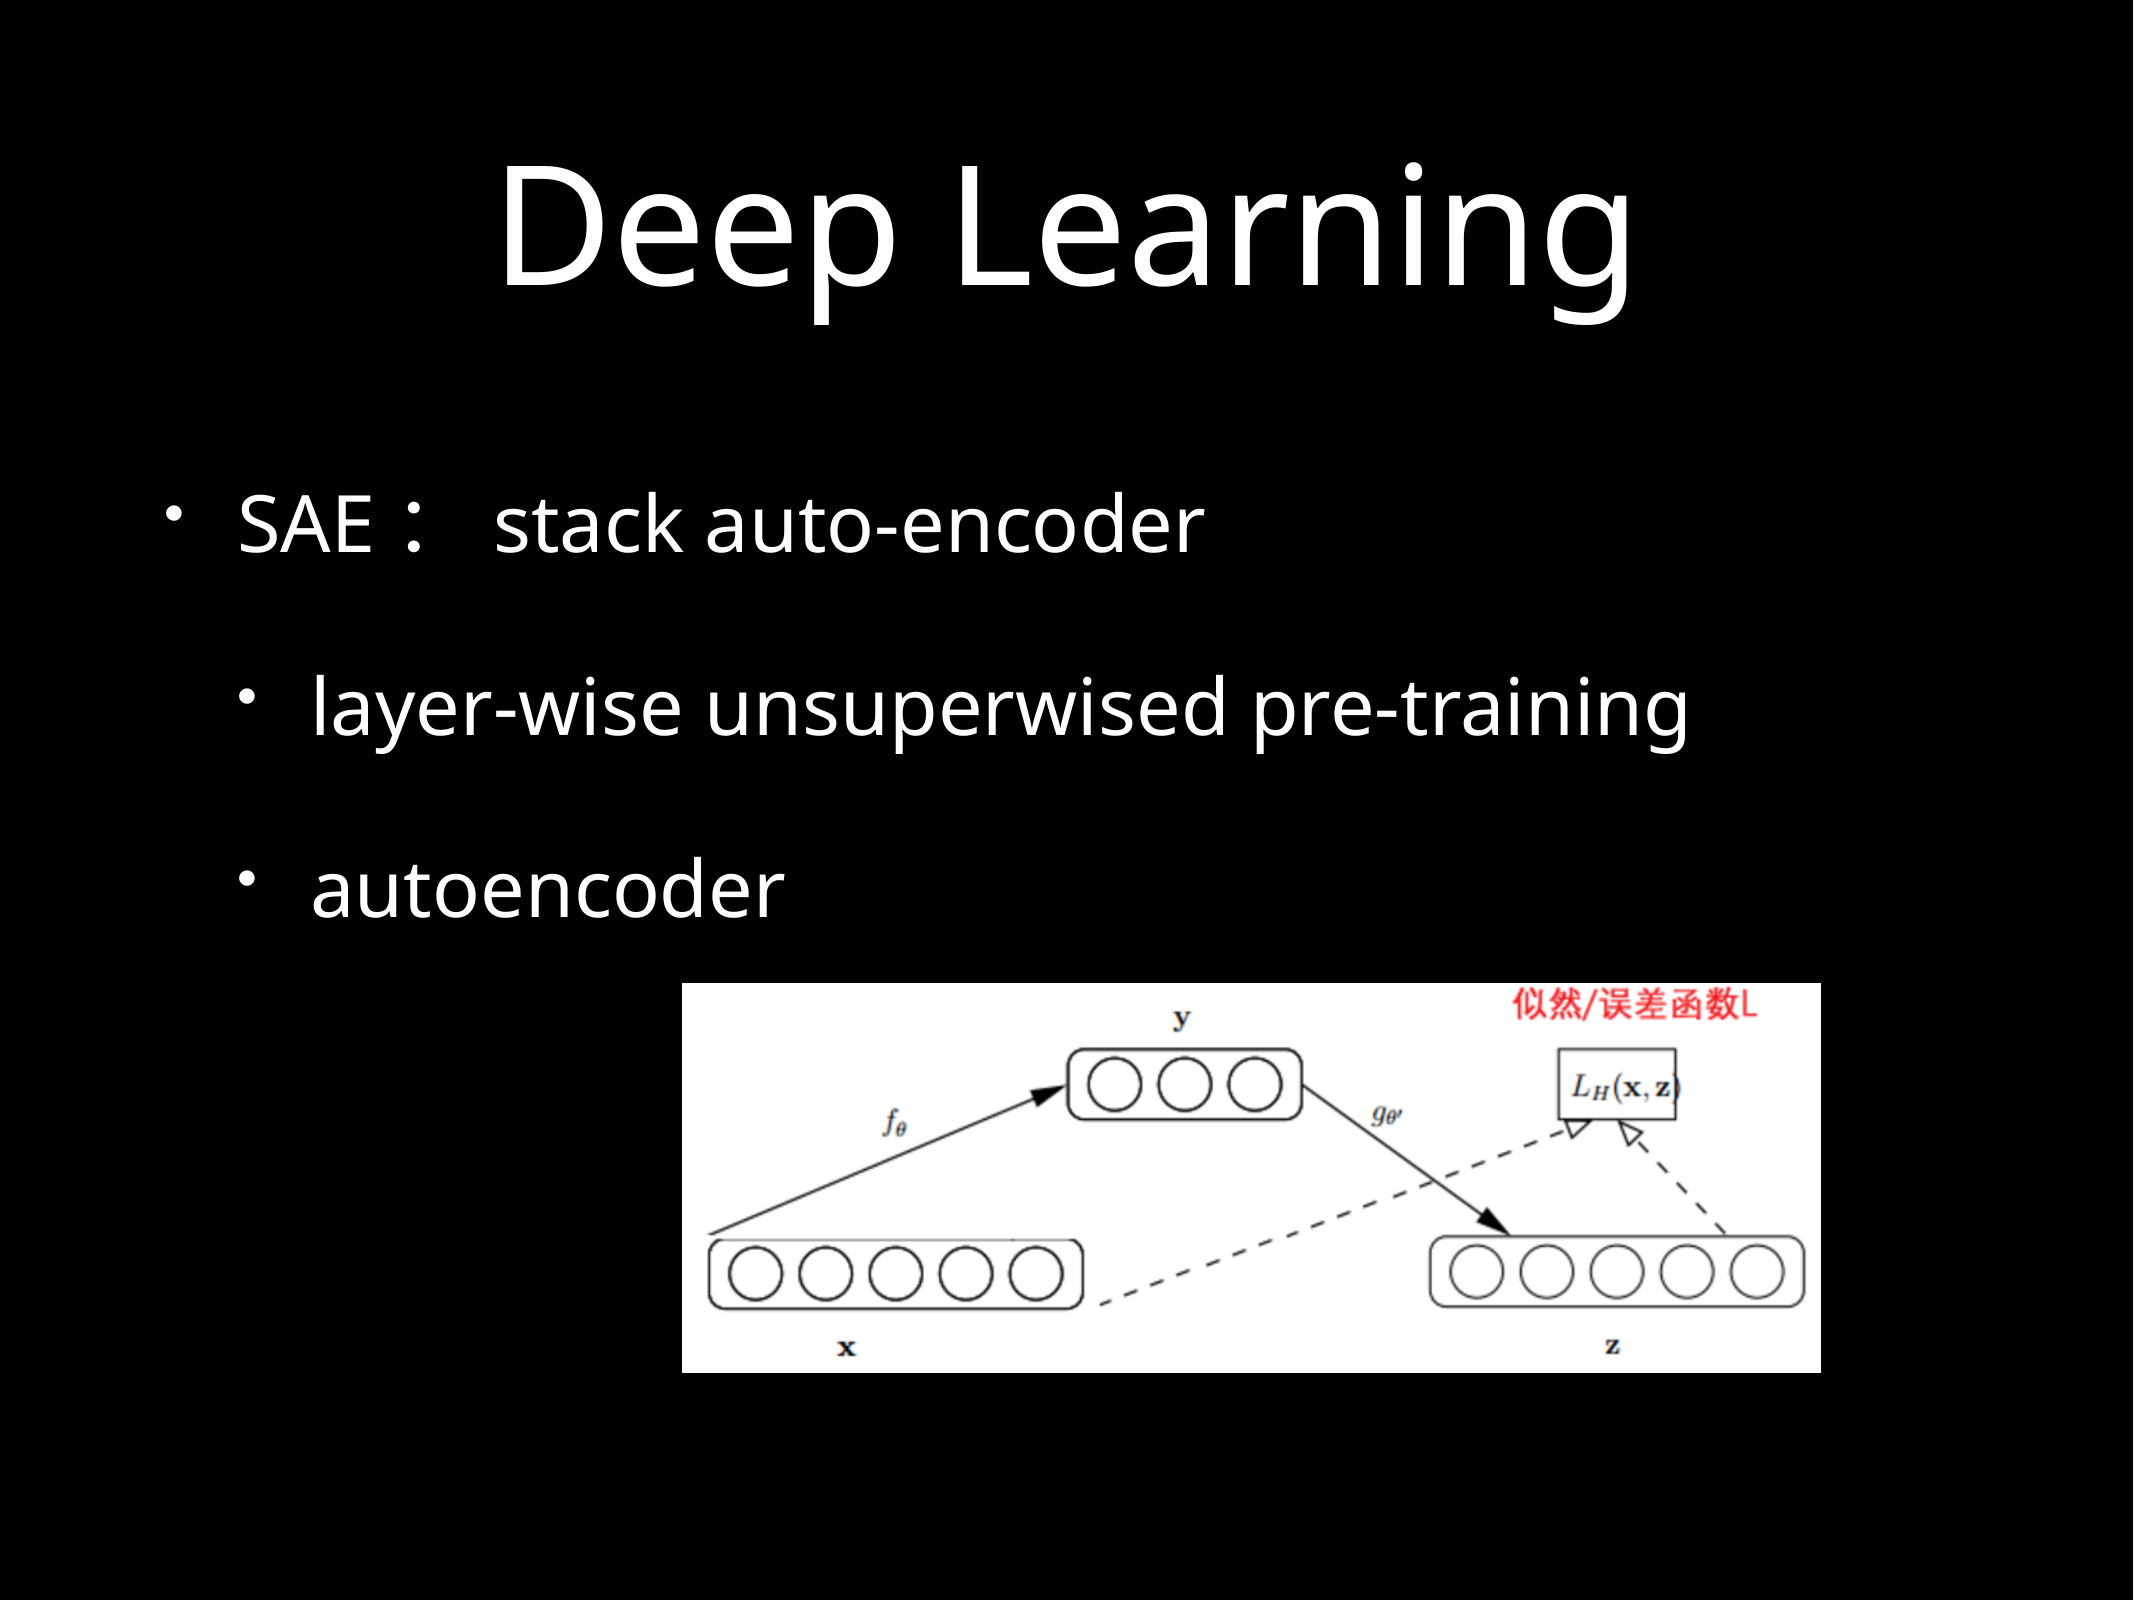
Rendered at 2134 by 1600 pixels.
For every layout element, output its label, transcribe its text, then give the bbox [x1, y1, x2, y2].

picture [682, 983, 1821, 1373]
title Deep Learning [155, 41, 1978, 340]
list SAE：stack auto-encoder layer-wise unsuperwised pre-training autoencoder [155, 340, 1978, 1373]
